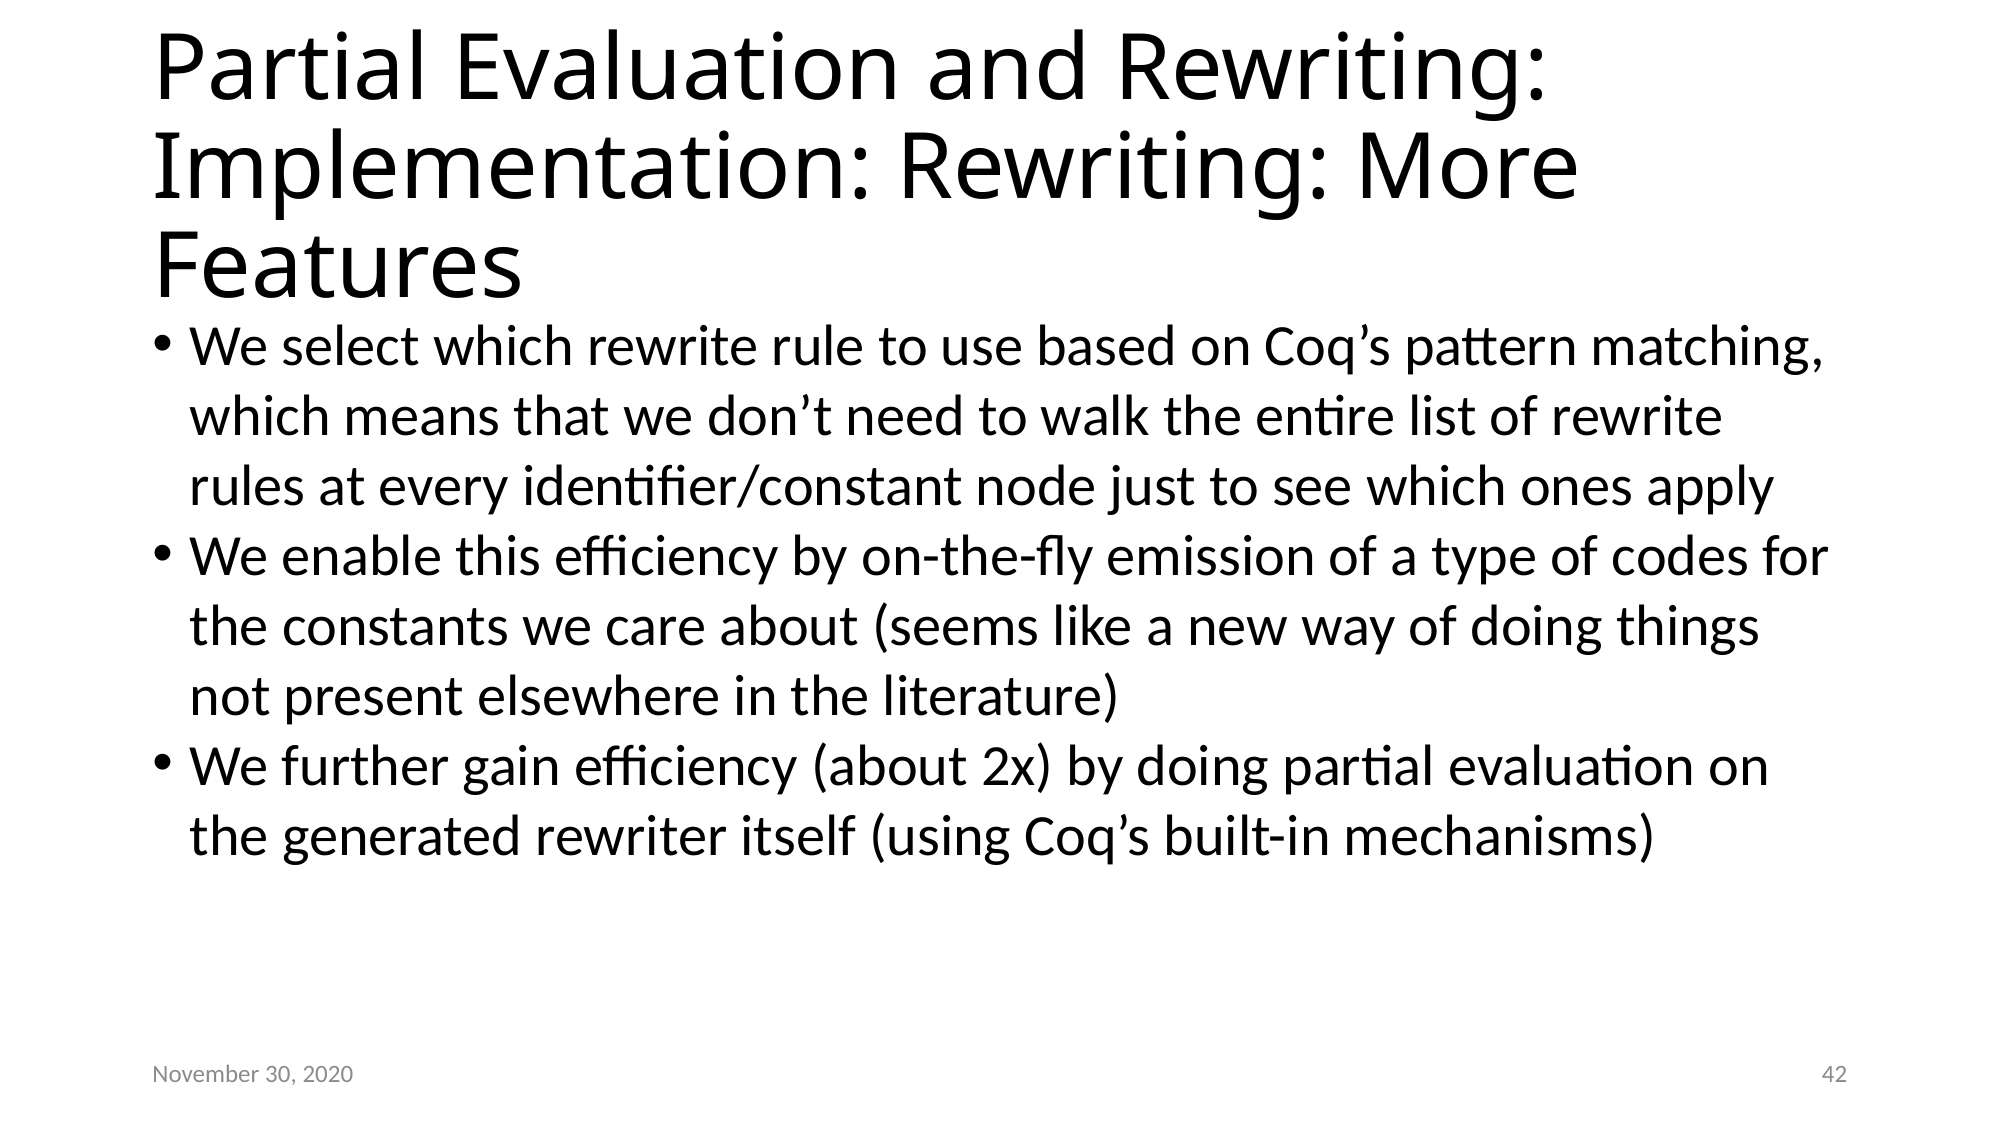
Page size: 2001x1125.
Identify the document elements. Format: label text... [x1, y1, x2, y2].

list We select which rewrite rule to use based on Coq’s pattern matching, which means that we don’t need to walk the entire list of rewrite rules at every identifier/constant node just to see which ones apply We enable this efficiency by on-the-fly emission of a type of codes for the constants we care about (seems like a new way of doing things not present elsewhere in the literature) We further gain efficiency (about 2x) by doing partial evaluation on the generated rewriter itself (using Coq’s built-in mechanisms) [137, 299, 1863, 1014]
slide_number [137, 1042, 588, 1103]
slide_number 42 [1412, 1042, 1863, 1103]
title Partial Evaluation and Rewriting: Implementation: Rewriting: More Features [137, 59, 1863, 278]
